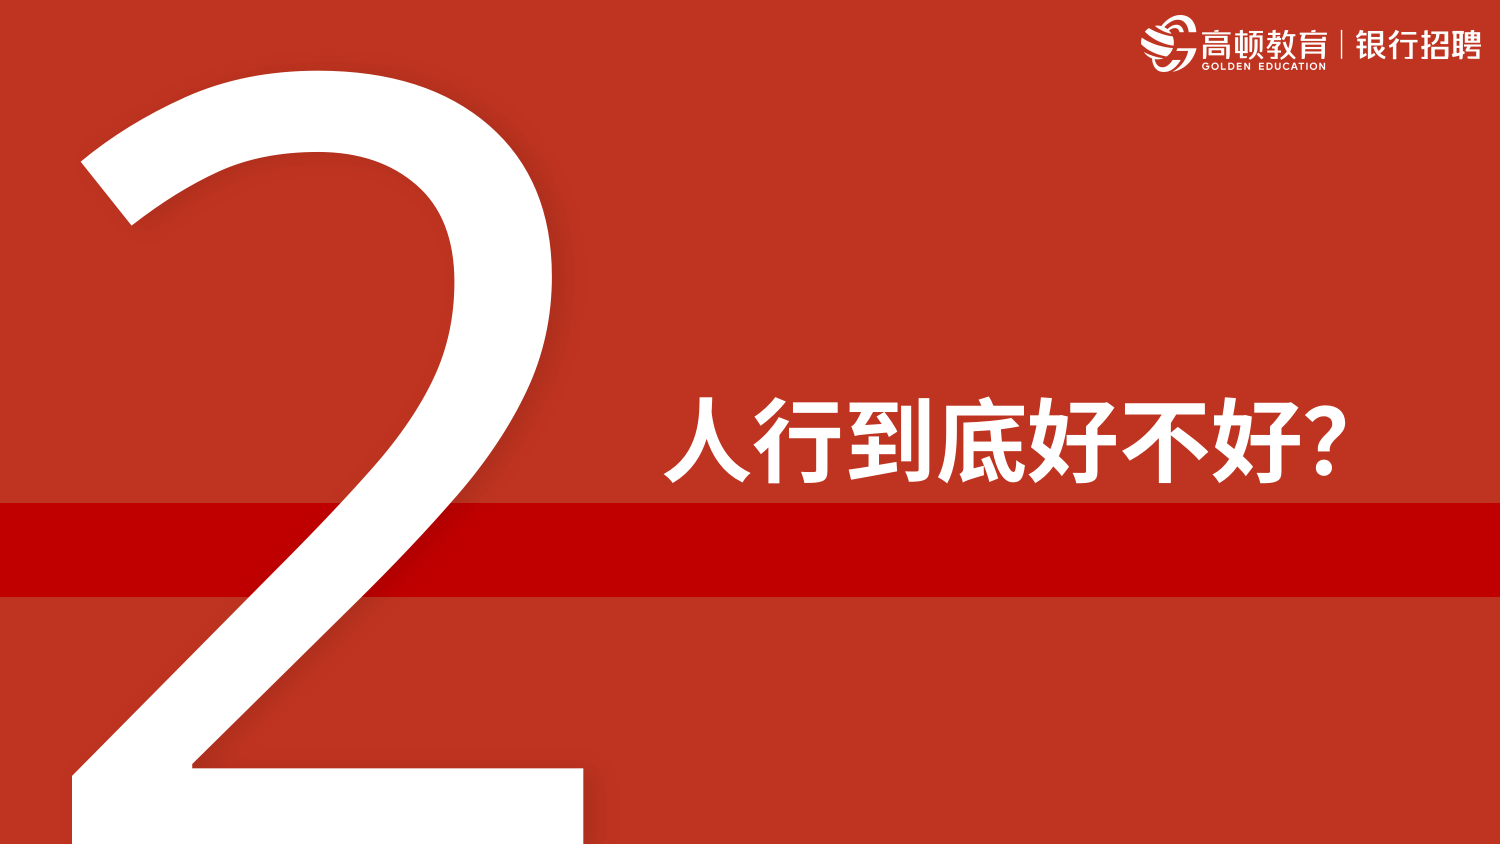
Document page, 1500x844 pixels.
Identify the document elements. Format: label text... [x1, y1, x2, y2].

text_box 人行到底好不好？ [646, 376, 1410, 502]
text_box 2 [6, 0, 656, 844]
text_box [0, 501, 6, 599]
picture [1140, 15, 1481, 72]
text_box [676, 501, 1500, 599]
